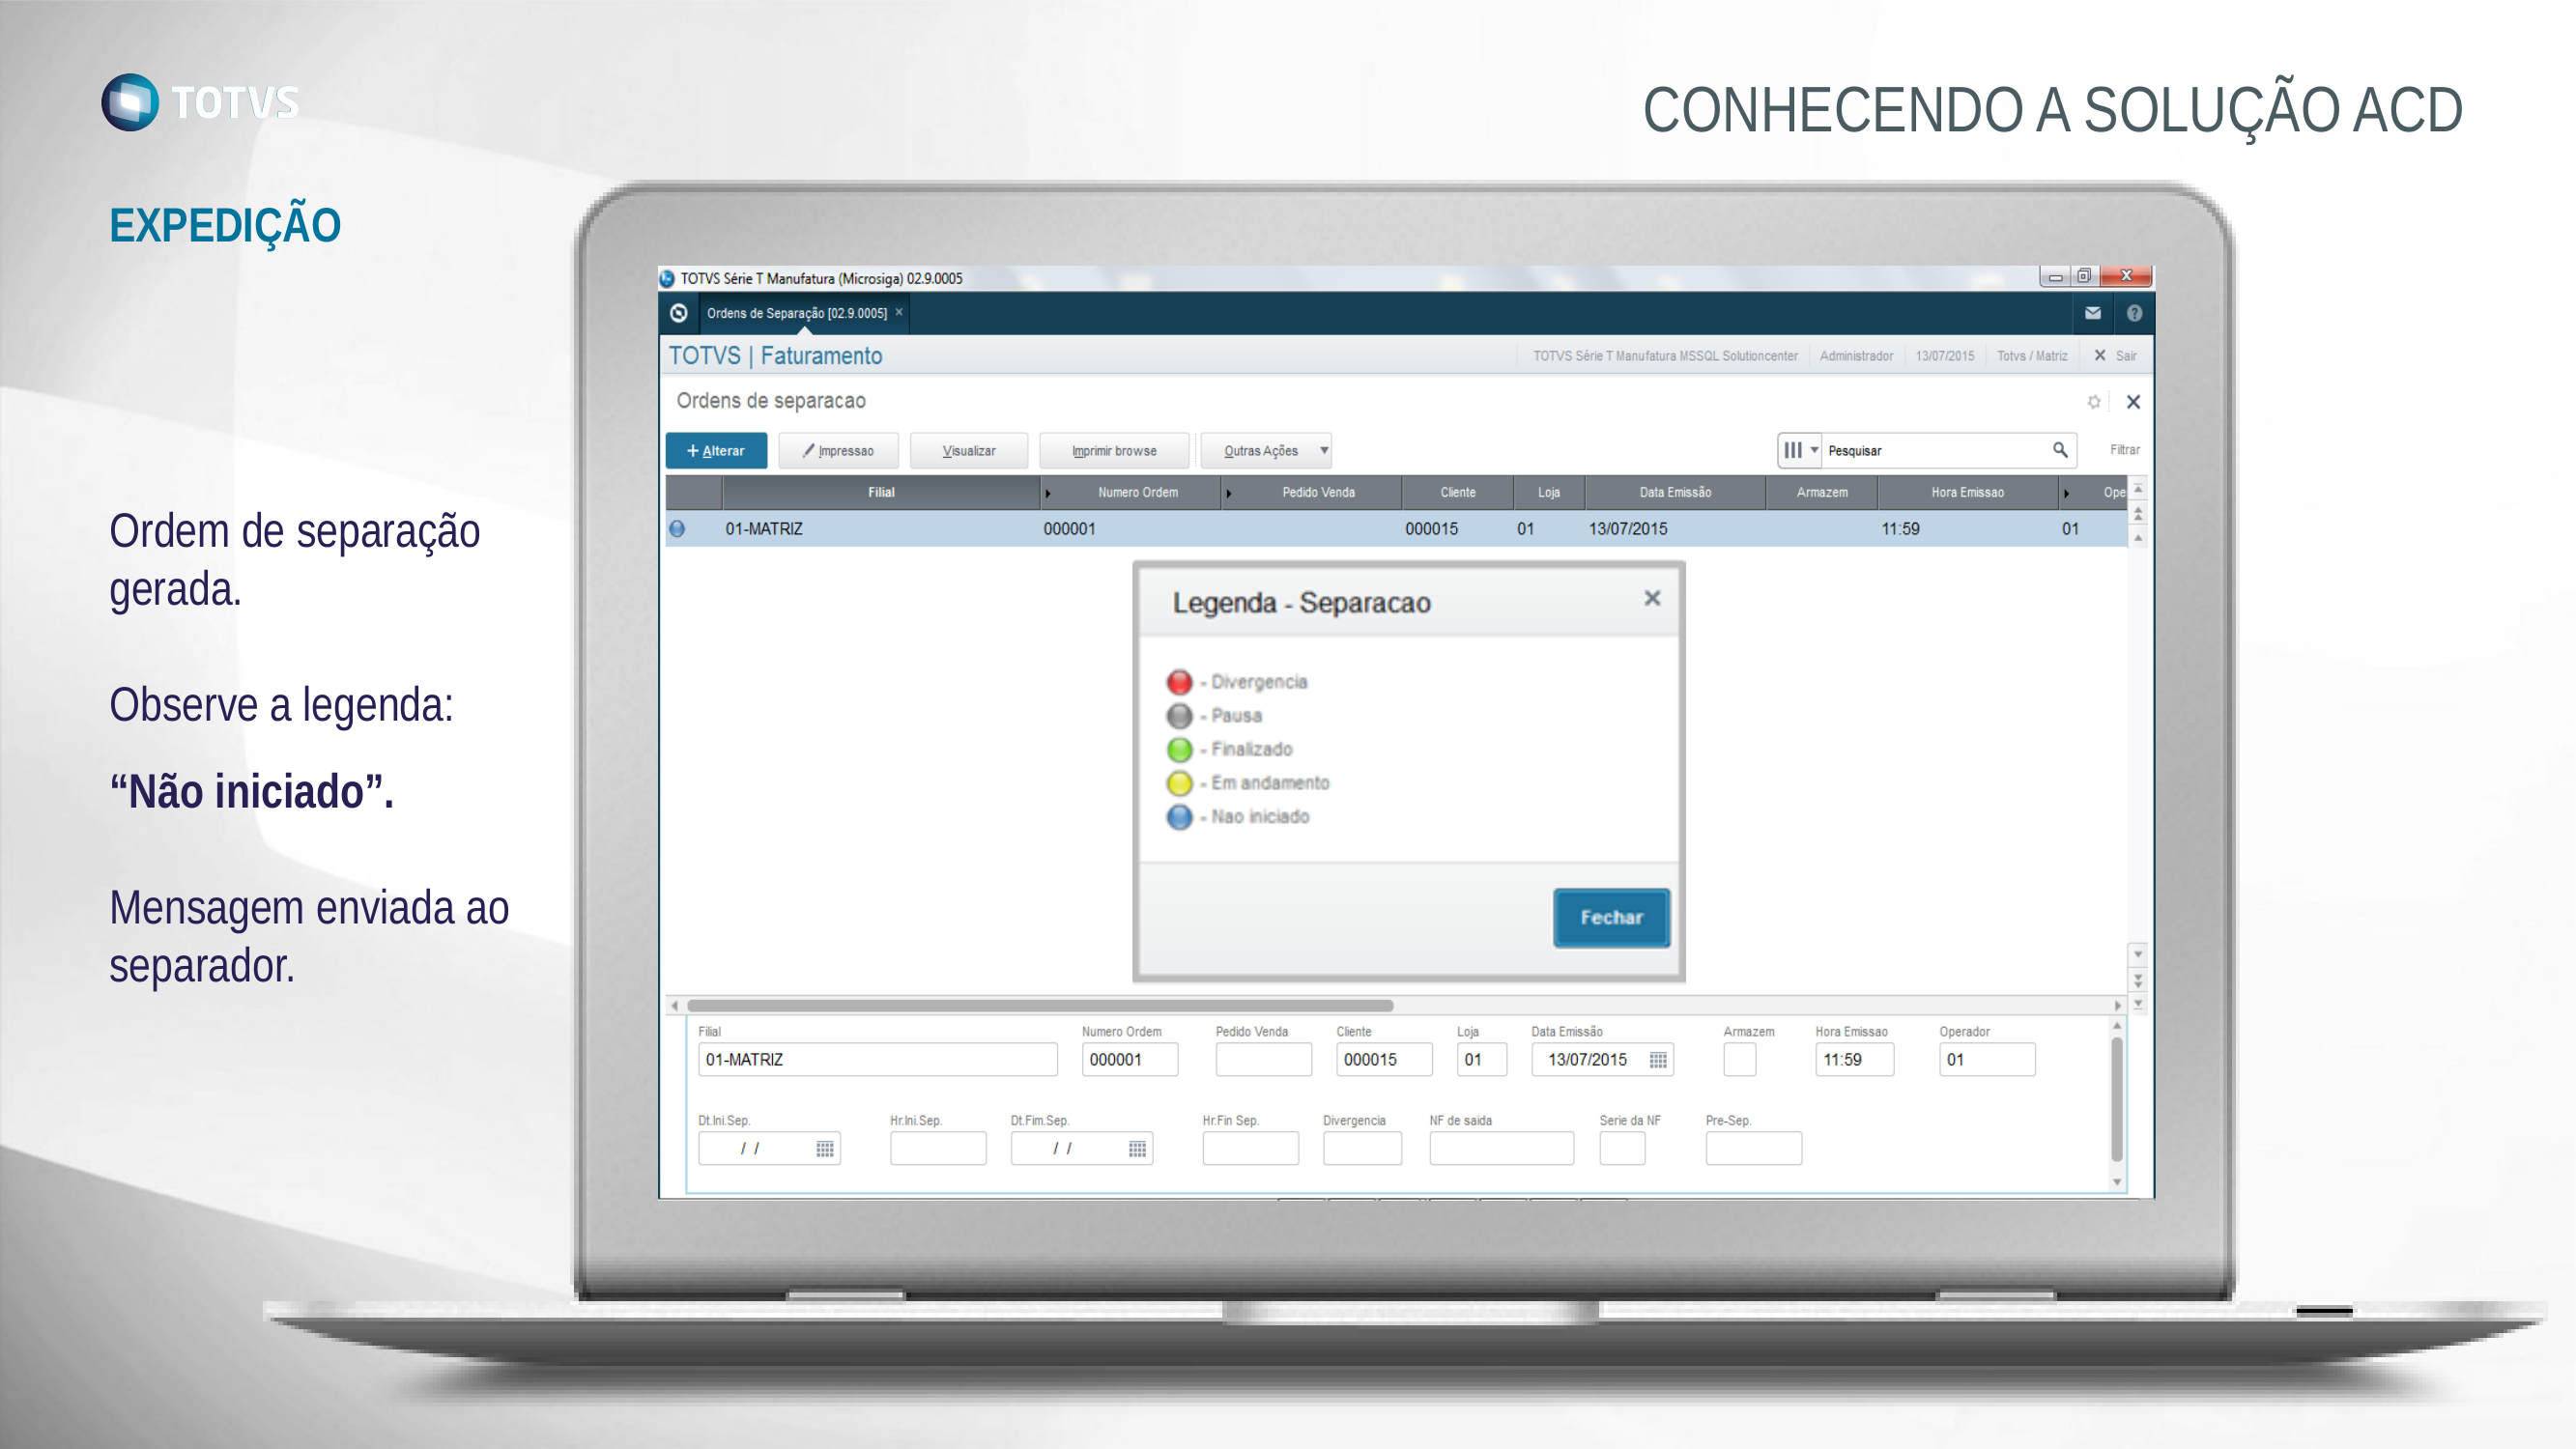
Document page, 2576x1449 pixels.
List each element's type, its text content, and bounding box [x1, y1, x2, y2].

title CONHECENDO A SOLUÇÃO ACD [813, 60, 2480, 146]
picture [0, 0, 2576, 1449]
list EXPEDIÇÃO [95, 185, 192, 302]
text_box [198, 148, 2576, 1449]
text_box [657, 265, 2156, 1201]
text_box Ordem de separação gerada. Observe a legenda: “Não iniciado”. Mensagem enviada ao separador. [95, 491, 192, 999]
